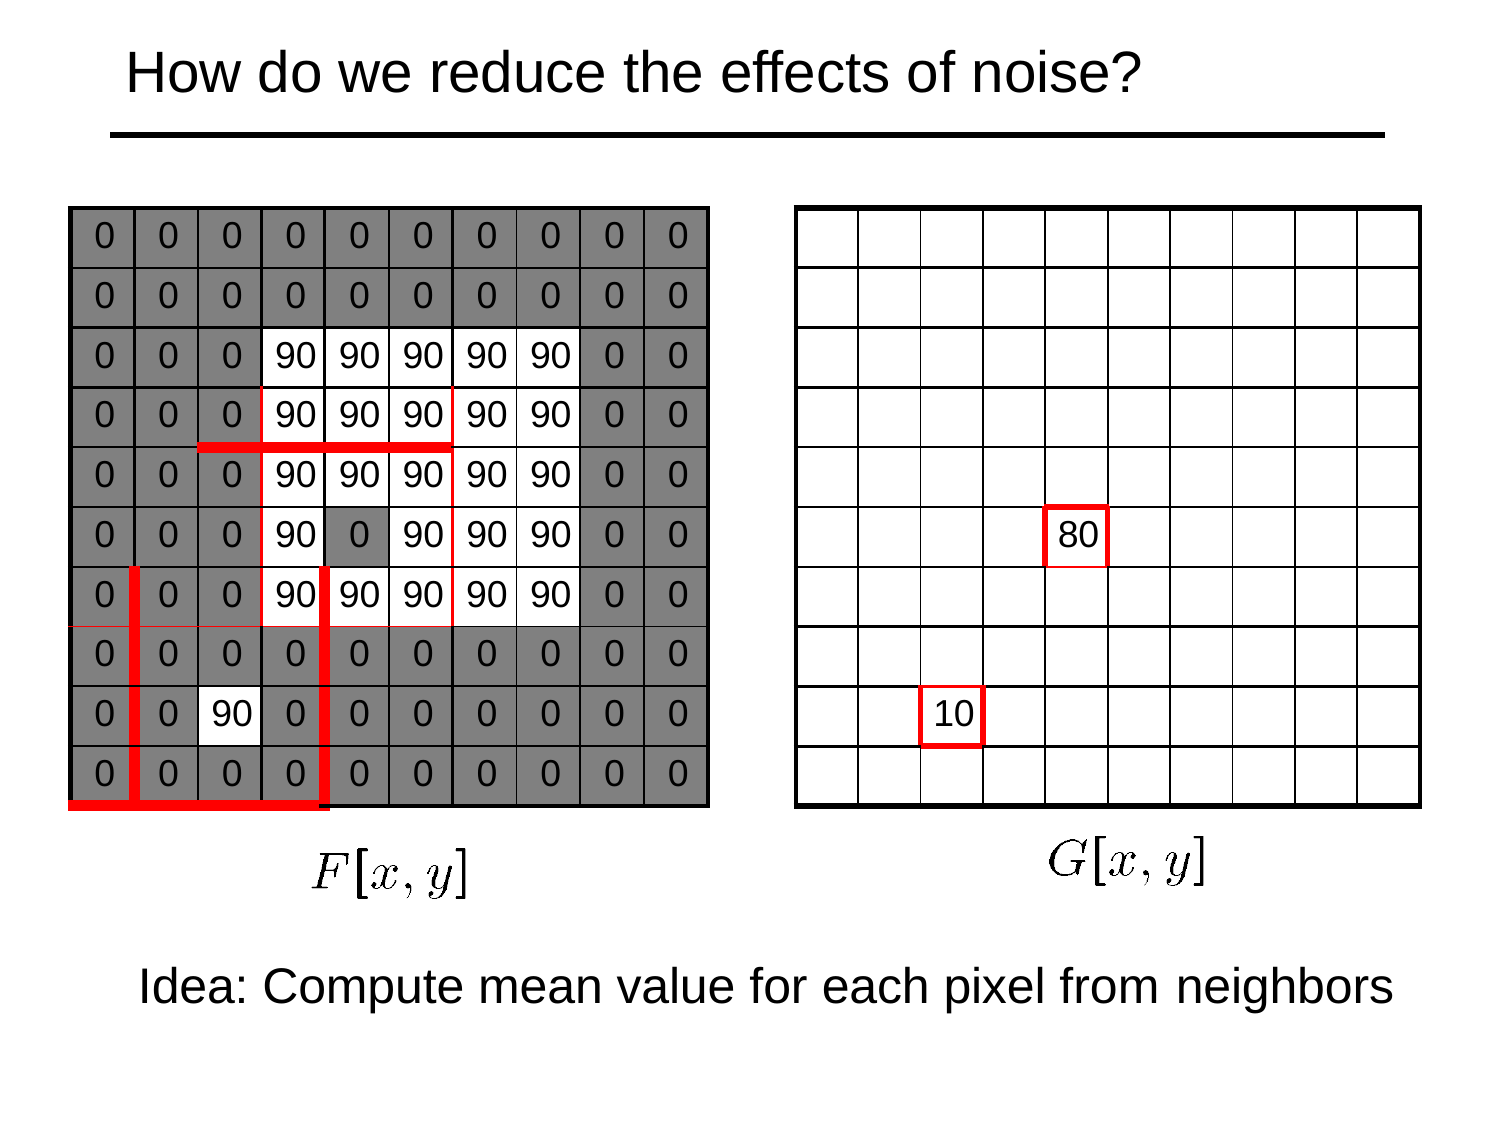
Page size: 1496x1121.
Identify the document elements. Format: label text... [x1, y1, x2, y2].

table_cell [1233, 269, 1294, 326]
table_cell [1046, 448, 1107, 504]
table_cell 0 [645, 687, 706, 745]
table_cell 0 [263, 627, 319, 685]
table_cell [1109, 448, 1169, 506]
table_cell [798, 329, 857, 386]
table_header [1046, 211, 1107, 266]
table_cell 0 [136, 448, 197, 506]
table_cell [1171, 448, 1232, 506]
table_cell 90 [263, 389, 323, 442]
table_cell 0 [581, 269, 643, 326]
table_cell [1046, 389, 1107, 446]
table_cell 90 [517, 508, 579, 566]
table_cell [1046, 628, 1107, 685]
table_cell [859, 688, 918, 745]
table_cell [1233, 448, 1294, 506]
table_cell 90 [390, 453, 451, 506]
table_cell 0 [330, 687, 388, 745]
table_cell [984, 329, 1044, 386]
table_cell 90 [390, 568, 451, 626]
table_header 0 [645, 210, 706, 267]
table_cell 0 [263, 269, 323, 326]
table_cell 0 [326, 508, 388, 566]
table_cell [1358, 269, 1418, 326]
table_cell 90 [454, 389, 516, 446]
table_cell 90 [263, 453, 323, 506]
table_cell 0 [140, 747, 197, 800]
title How do we reduce the effects of noise? [123, 32, 1369, 222]
table_cell [1358, 389, 1418, 446]
table_cell 0 [136, 389, 197, 446]
table_header [798, 211, 857, 266]
table_cell [1046, 688, 1107, 745]
table_cell 0 [645, 747, 706, 804]
table_cell [1109, 688, 1169, 745]
table_cell [921, 448, 982, 506]
table_cell 0 [199, 389, 260, 442]
table_cell [1296, 508, 1356, 566]
table_cell 0 [263, 687, 319, 745]
table_cell 0 [581, 389, 643, 446]
table_cell [1171, 568, 1232, 625]
table_cell 10 [923, 688, 980, 743]
table_cell 0 [645, 448, 706, 506]
table_cell 0 [73, 747, 129, 800]
table_header [984, 211, 1044, 266]
table_cell 0 [645, 627, 706, 685]
table_cell [798, 748, 857, 803]
table_header 0 [454, 210, 516, 267]
table_header 0 [199, 210, 260, 267]
table_cell 90 [390, 389, 451, 442]
table_cell [1358, 508, 1418, 566]
table_cell 0 [390, 269, 451, 326]
table_cell [798, 508, 857, 566]
table_cell [921, 508, 982, 566]
table_cell [1296, 688, 1356, 745]
table_cell 0 [645, 389, 706, 446]
text_box Idea: Compute mean value for each pixel from neighbors [135, 951, 1400, 1014]
table_cell 0 [73, 627, 129, 685]
table_cell [1046, 269, 1107, 326]
table_cell [1358, 448, 1418, 506]
table_cell 0 [199, 453, 260, 506]
table_cell 90 [330, 568, 388, 626]
table_cell 0 [73, 269, 133, 326]
table_cell [1109, 628, 1169, 685]
table_cell 0 [199, 627, 260, 685]
table_cell [921, 568, 982, 625]
table_cell 0 [454, 747, 516, 804]
table_cell 0 [330, 627, 388, 685]
table_cell 0 [73, 687, 129, 745]
table_cell [984, 269, 1044, 326]
table_cell 0 [73, 568, 129, 626]
table_cell [859, 389, 920, 446]
table_cell [1296, 568, 1356, 625]
table_cell [1171, 269, 1232, 326]
table_cell [1233, 748, 1294, 803]
table_cell 90 [390, 329, 451, 386]
table_cell [859, 269, 920, 326]
table_header [859, 211, 920, 266]
table_cell [984, 628, 1044, 685]
table_cell [1296, 628, 1356, 685]
table_cell 90 [326, 329, 388, 386]
table_cell [1171, 748, 1232, 803]
table_cell 0 [136, 329, 197, 386]
table_cell [1296, 748, 1356, 803]
table_cell [798, 628, 857, 685]
table_cell [1296, 389, 1356, 446]
table_cell [1233, 568, 1294, 625]
table_cell 0 [73, 329, 133, 386]
table_cell [1109, 568, 1169, 625]
table_cell 0 [581, 627, 643, 685]
table_cell 90 [454, 329, 516, 386]
table_cell [859, 508, 920, 566]
table_cell [1109, 329, 1169, 386]
table_header 0 [517, 210, 579, 267]
table_cell [921, 389, 982, 446]
table_cell [921, 269, 982, 326]
table_cell [798, 688, 857, 745]
table_cell 0 [390, 687, 451, 745]
table_header 0 [581, 210, 643, 267]
table_header [1109, 211, 1169, 266]
table_header 0 [73, 210, 133, 267]
table_cell 90 [517, 329, 579, 386]
table_cell [986, 688, 1044, 745]
table_cell [1358, 568, 1418, 625]
table_cell [1171, 389, 1232, 446]
table_cell 0 [581, 747, 643, 804]
table_header [1171, 211, 1232, 266]
table_cell 0 [454, 627, 516, 685]
text_box [1049, 836, 1204, 887]
table_cell [1109, 269, 1169, 326]
table_cell 0 [390, 627, 451, 685]
table_cell 0 [581, 448, 643, 506]
table_cell [1109, 748, 1169, 803]
table_header [1296, 211, 1356, 266]
table_cell 0 [73, 389, 133, 446]
table_cell 90 [263, 329, 323, 386]
table_cell 0 [199, 747, 260, 800]
table_cell [1046, 568, 1107, 625]
table_cell 90 [199, 687, 260, 745]
table_header 0 [390, 210, 451, 267]
table_cell 90 [326, 453, 388, 506]
table_header 0 [263, 210, 323, 267]
table_cell [1296, 329, 1356, 386]
table_cell 90 [517, 568, 579, 626]
table_cell [1110, 508, 1169, 566]
table_cell 0 [199, 508, 260, 566]
table_cell [984, 508, 1042, 566]
table_cell [798, 389, 857, 446]
table_cell 80 [1048, 510, 1105, 566]
table_cell [984, 389, 1044, 446]
table_cell [1296, 269, 1356, 326]
table_cell 0 [326, 269, 388, 326]
table_cell [1358, 628, 1418, 685]
table_cell 0 [454, 687, 516, 745]
table_cell 0 [73, 448, 133, 506]
table_cell [1233, 628, 1294, 685]
table_cell 0 [263, 747, 319, 800]
table_cell 90 [517, 448, 579, 506]
table_cell [984, 448, 1044, 506]
table_cell 0 [73, 508, 133, 566]
table_cell 90 [454, 448, 516, 506]
table_cell [1233, 329, 1294, 386]
table_cell 0 [136, 508, 197, 566]
table_cell [859, 329, 920, 386]
table_header [1358, 211, 1418, 266]
text_box [311, 848, 466, 899]
table_cell 0 [645, 568, 706, 626]
table_cell 0 [581, 508, 643, 566]
table_cell 0 [136, 269, 197, 326]
table_cell 0 [517, 627, 579, 685]
table_cell [859, 448, 920, 506]
table_cell 0 [645, 269, 706, 326]
table_cell [1171, 508, 1232, 566]
table_cell [798, 448, 857, 506]
table_cell [798, 568, 857, 625]
table_cell [1233, 688, 1294, 745]
table_cell [921, 329, 982, 386]
table_cell 0 [581, 687, 643, 745]
table_cell 90 [263, 568, 319, 626]
table_cell 0 [140, 627, 197, 685]
table_cell [921, 628, 982, 685]
table_cell [1171, 688, 1232, 745]
table_cell [798, 269, 857, 326]
table_header 0 [326, 210, 388, 267]
table_cell [1358, 748, 1418, 803]
table_cell [1046, 329, 1107, 386]
table_cell 0 [199, 269, 260, 326]
table_cell 0 [581, 568, 643, 626]
table_cell [1171, 329, 1232, 386]
table_cell [859, 748, 920, 803]
table_cell 0 [140, 687, 197, 745]
table_cell 90 [326, 389, 388, 442]
table_header 0 [136, 210, 197, 267]
table_cell 0 [199, 568, 260, 626]
table_cell [984, 568, 1044, 625]
table_cell [921, 749, 982, 803]
table_cell 0 [330, 747, 388, 804]
table_cell [1109, 389, 1169, 446]
table_cell 0 [390, 747, 451, 804]
table_cell 0 [517, 269, 579, 326]
table_cell 90 [263, 508, 323, 566]
table_cell 0 [517, 687, 579, 745]
table_header [921, 211, 982, 266]
table_cell 90 [517, 389, 579, 446]
table_cell 90 [390, 508, 451, 566]
table_cell [984, 748, 1044, 803]
table_cell 0 [645, 329, 706, 386]
table_cell 0 [199, 329, 260, 386]
table_cell [859, 628, 920, 685]
table_cell 0 [454, 269, 516, 326]
table_cell 0 [140, 568, 197, 626]
table_cell 0 [645, 508, 706, 566]
table_cell [1358, 688, 1418, 745]
table_cell 90 [454, 568, 516, 626]
table_cell [1296, 448, 1356, 506]
table_header [1233, 211, 1294, 266]
table_cell [1046, 748, 1107, 803]
table_cell 90 [454, 508, 516, 566]
table_cell 0 [517, 747, 579, 804]
table_cell 0 [581, 329, 643, 386]
table_cell [1171, 628, 1232, 685]
table_cell [859, 568, 920, 625]
table_cell [1358, 329, 1418, 386]
table_cell [1233, 389, 1294, 446]
table_cell [1233, 508, 1294, 566]
